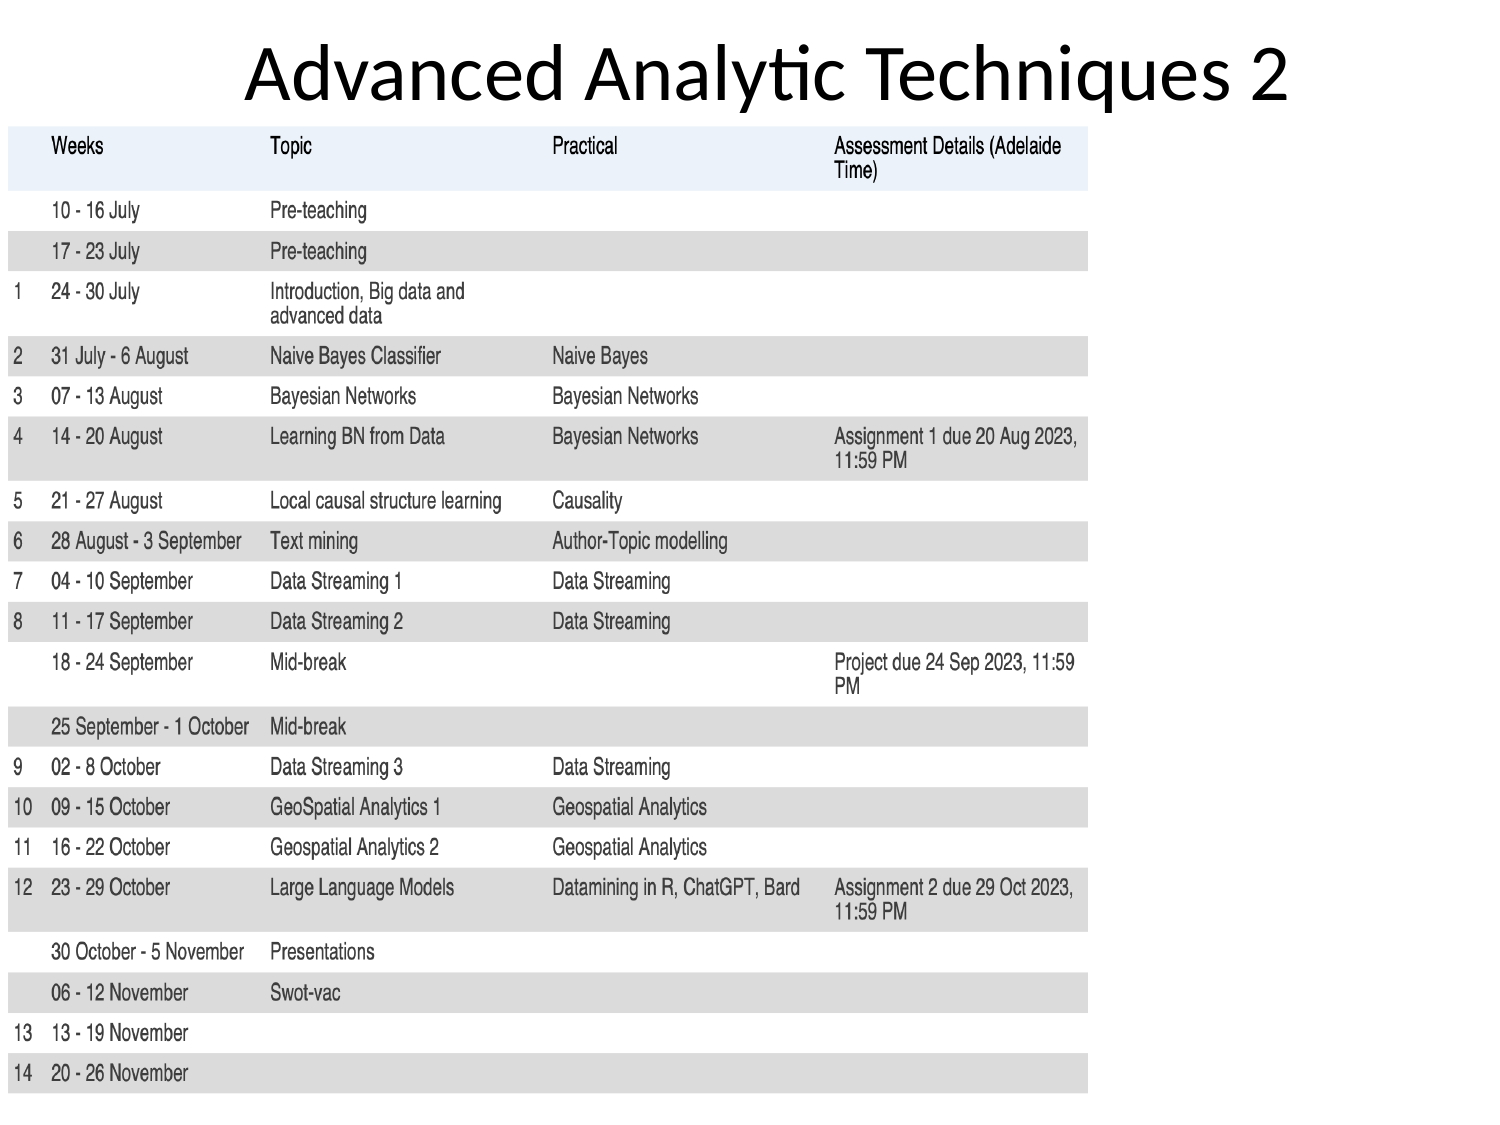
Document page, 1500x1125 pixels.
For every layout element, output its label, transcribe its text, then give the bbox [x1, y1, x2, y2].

title Advanced Analytic Techniques 2 [75, 11, 1463, 125]
picture [0, 120, 1088, 1101]
